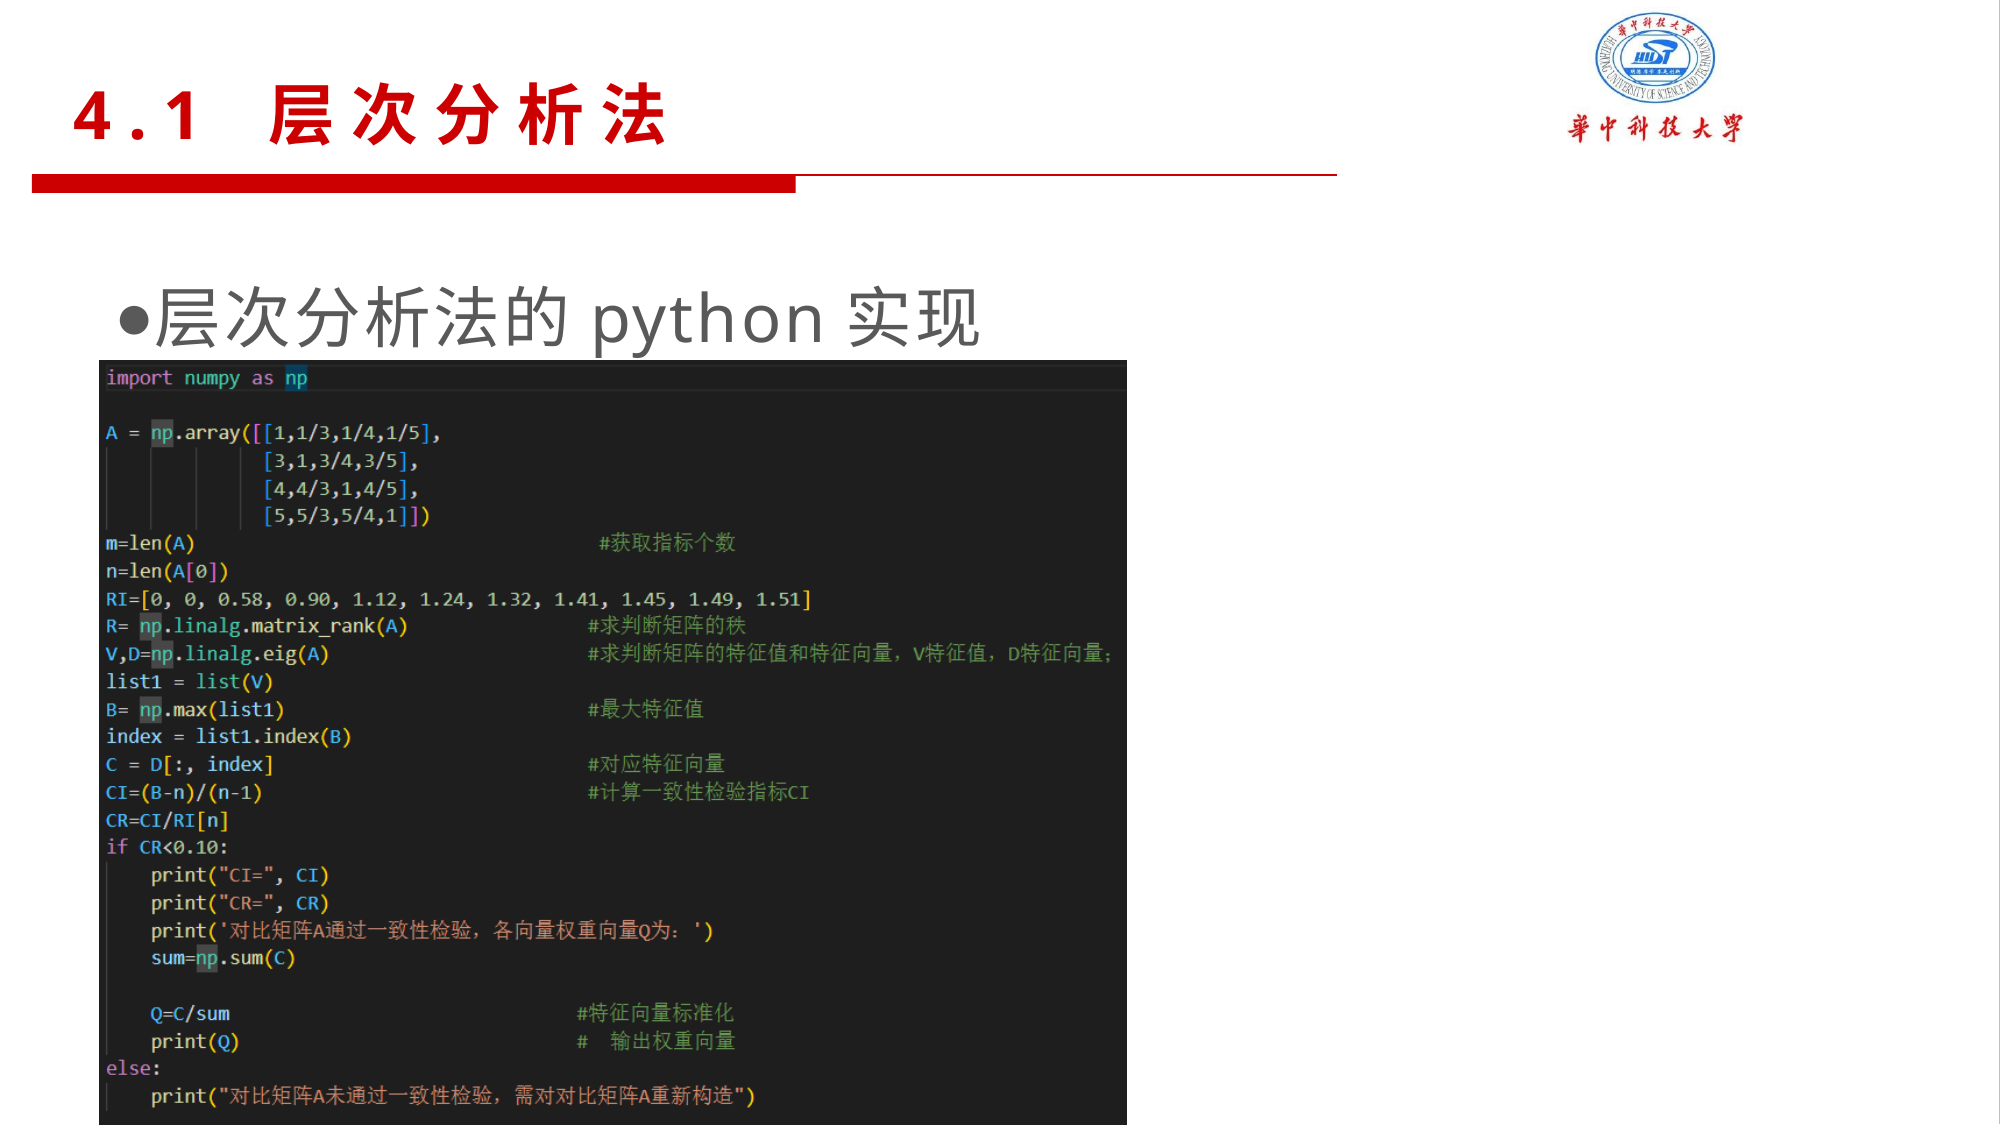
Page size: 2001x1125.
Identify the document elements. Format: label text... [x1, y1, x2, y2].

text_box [31, 174, 1338, 193]
list 层次分析法的python实现 [99, 244, 1900, 1026]
text_box 4.1 层次分析法 [71, 70, 773, 153]
picture [0, 0, 2001, 1125]
